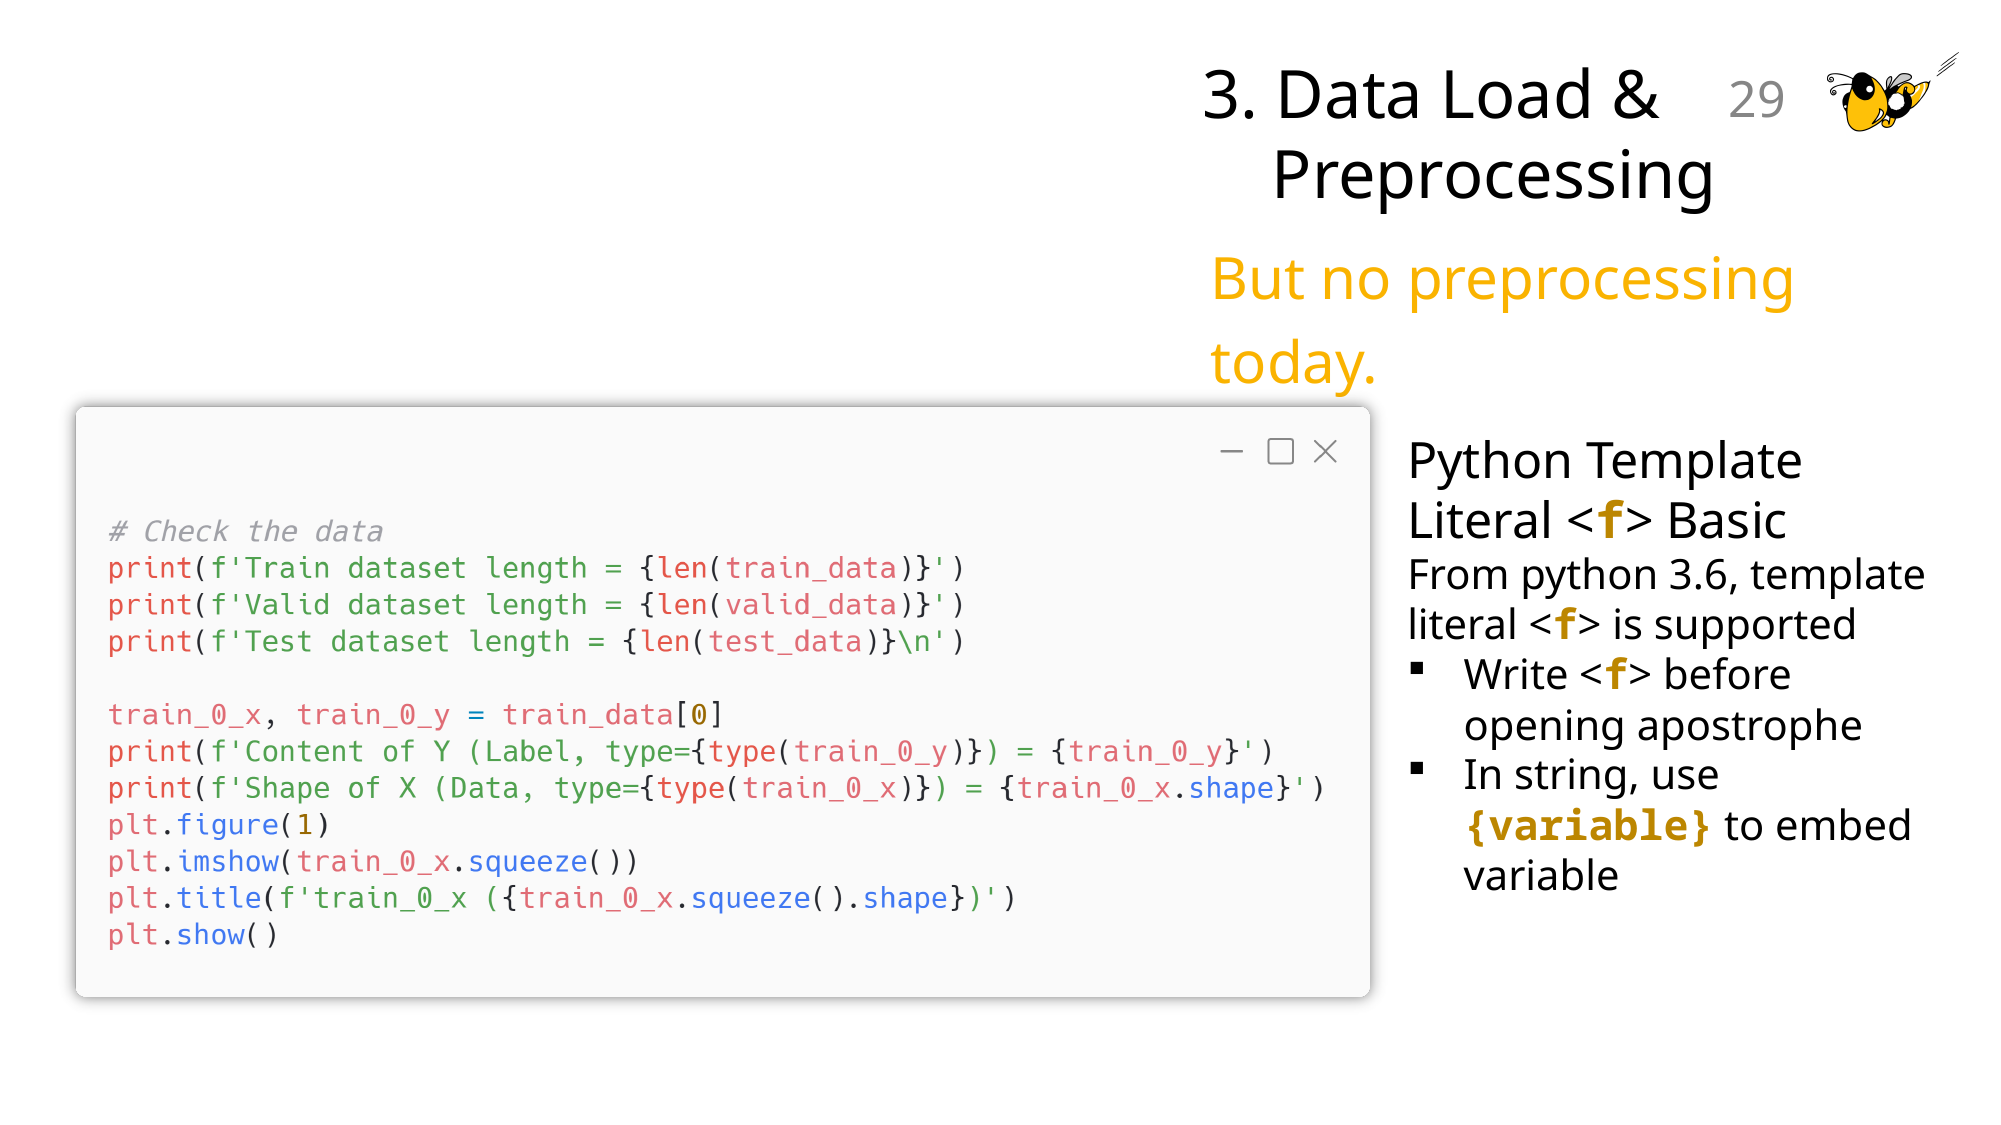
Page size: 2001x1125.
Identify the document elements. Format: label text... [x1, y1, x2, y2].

text_box Python Template Literal <f> Basic From python 3.6, template literal <f> is supported Write <f> before opening apostrophe In string, use {variable} to embed variable [1434, 420, 1944, 906]
list But no preprocessing today. [1196, 226, 1968, 328]
slide_number 29 [1695, 61, 1820, 141]
title 3. Data Load & Preprocessing [1172, 44, 1944, 227]
picture [1944, 52, 1959, 132]
picture [11, 340, 1434, 1063]
